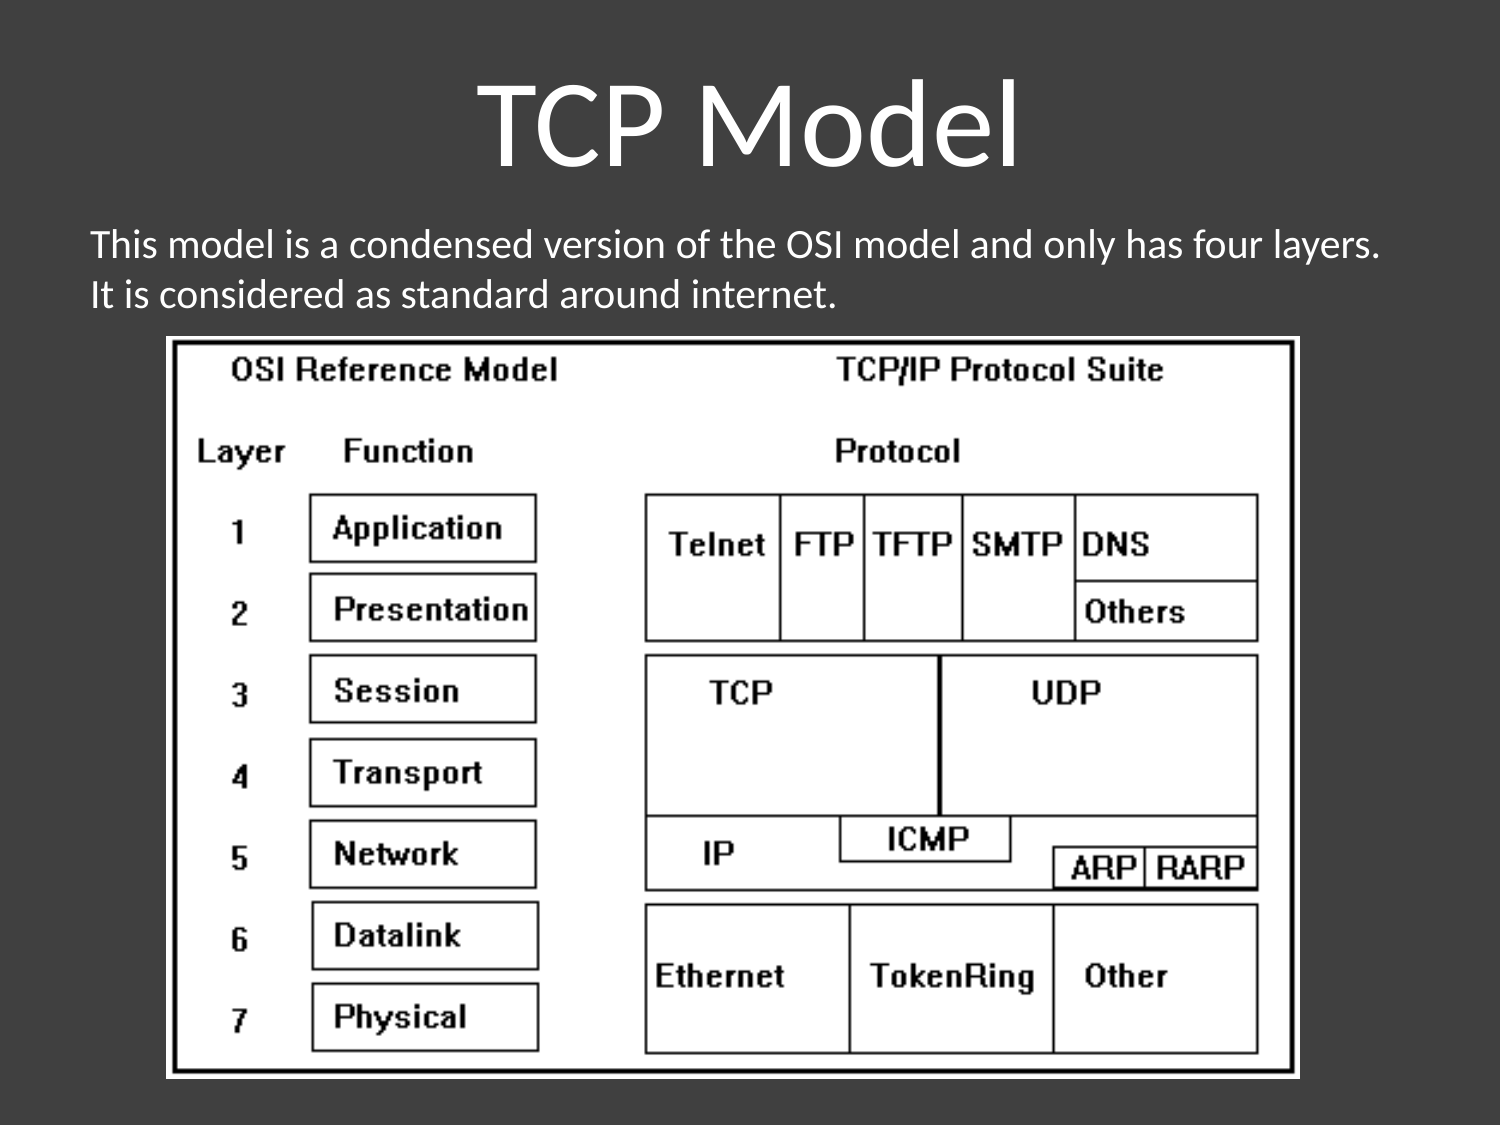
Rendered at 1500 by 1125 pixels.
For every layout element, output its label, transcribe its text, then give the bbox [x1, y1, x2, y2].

title TCP Model [75, 22, 1425, 209]
list This model is a condensed version of the OSI model and only has four layers. It is considered as standard around internet. [75, 209, 1425, 953]
picture [166, 335, 1300, 1079]
